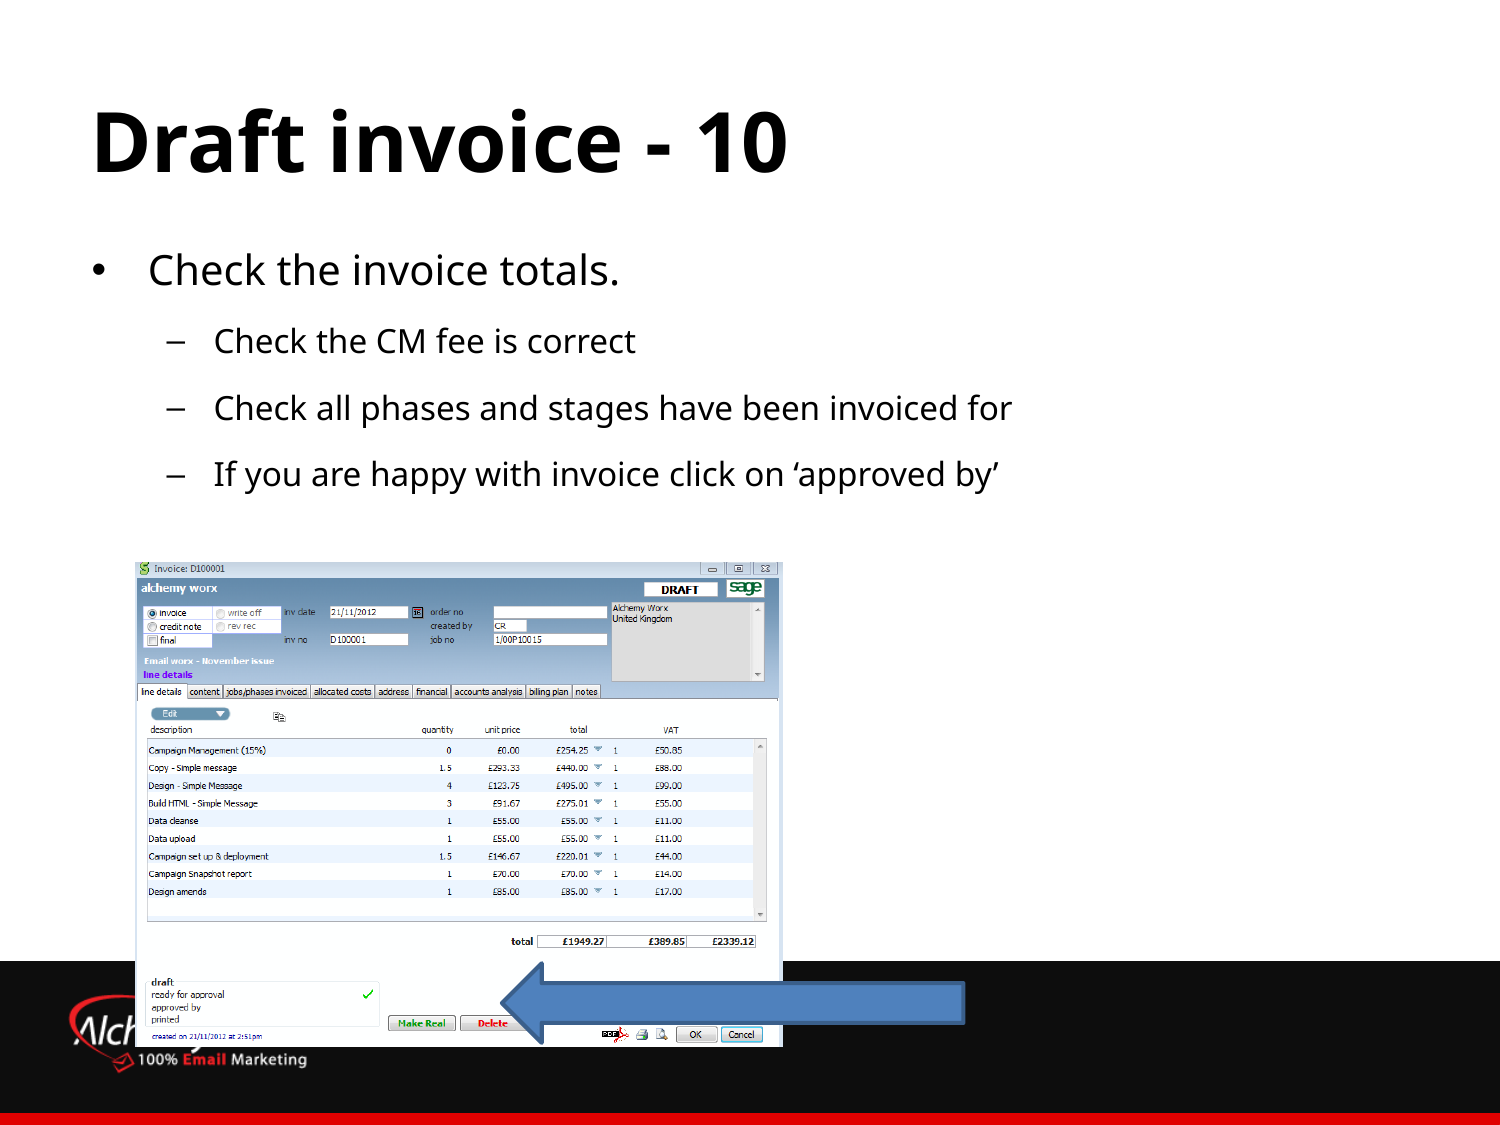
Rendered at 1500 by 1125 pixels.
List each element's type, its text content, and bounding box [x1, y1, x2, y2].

picture [41, 562, 784, 1094]
text_box [787, 981, 966, 1025]
list Check the invoice totals. Check the CM fee is correct Check all phases and stages have been invoiced for If you are happy with invoice click on ‘approved by’ [76, 207, 1424, 870]
title Draft invoice - 10 [74, 44, 1426, 233]
